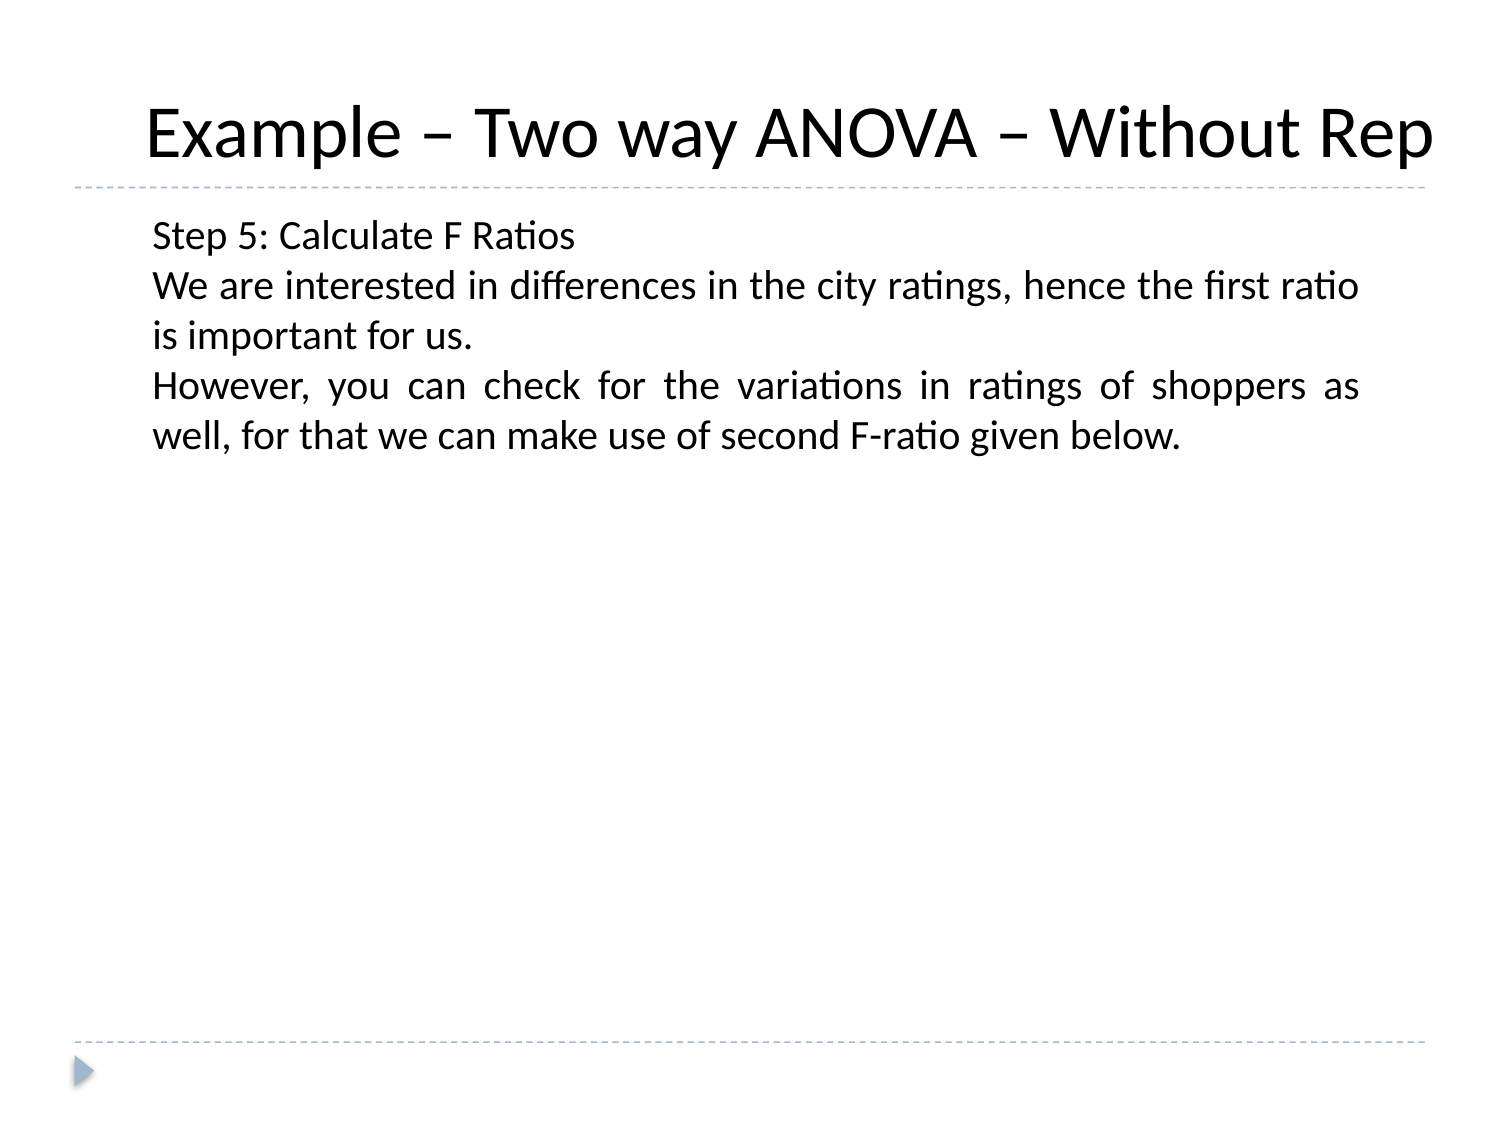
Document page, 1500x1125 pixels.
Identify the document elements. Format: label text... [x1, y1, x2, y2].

text_box Example – Two way ANOVA – Without Rep [130, 74, 1451, 180]
text_box Step 5: Calculate F Ratios We are interested in differences in the city ratings, hence the first ratio is important for us. However, you can check for the variations in ratings of shoppers as well, for that we can make use of second F-ratio given below. [137, 200, 1375, 465]
